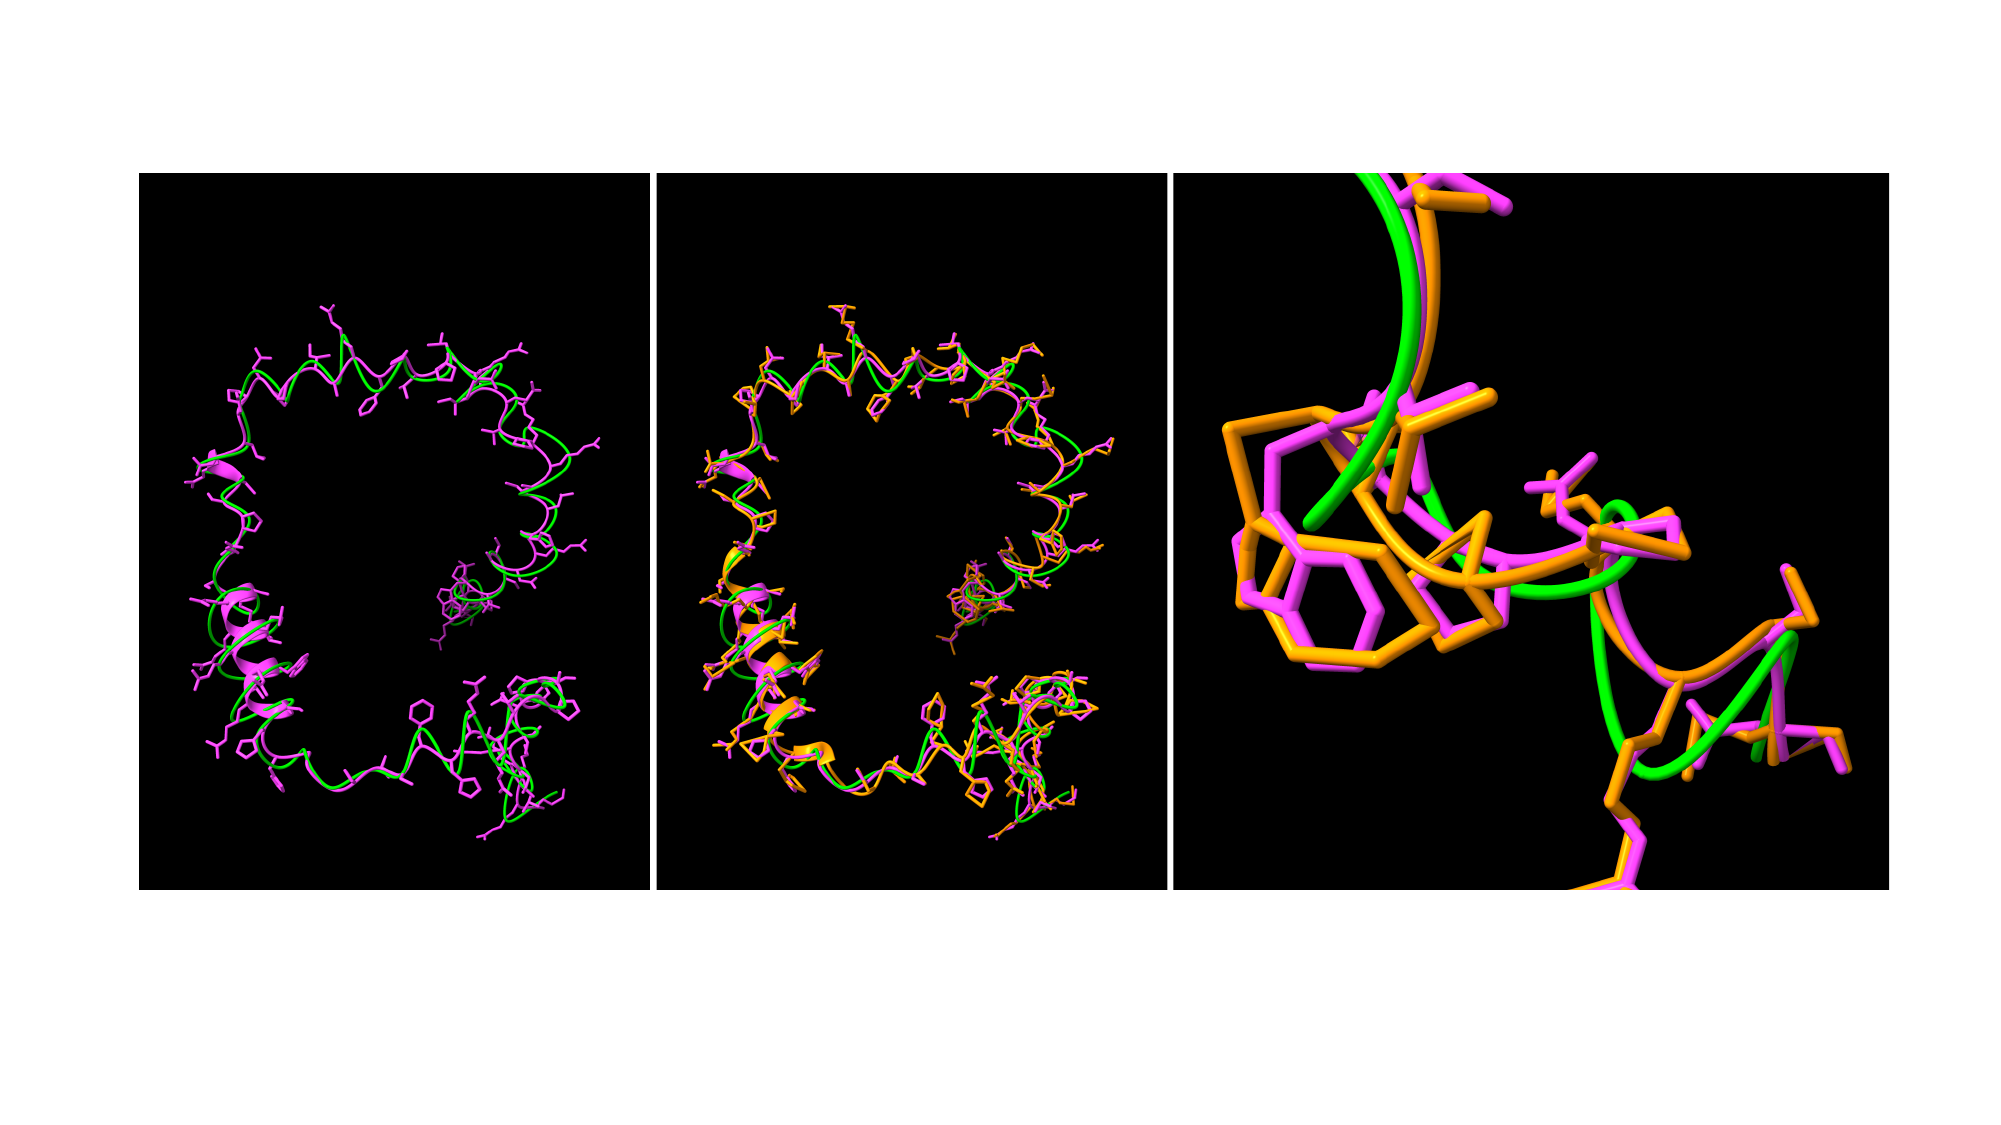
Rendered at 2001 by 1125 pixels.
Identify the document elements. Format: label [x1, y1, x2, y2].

text_box [138, 173, 1890, 890]
